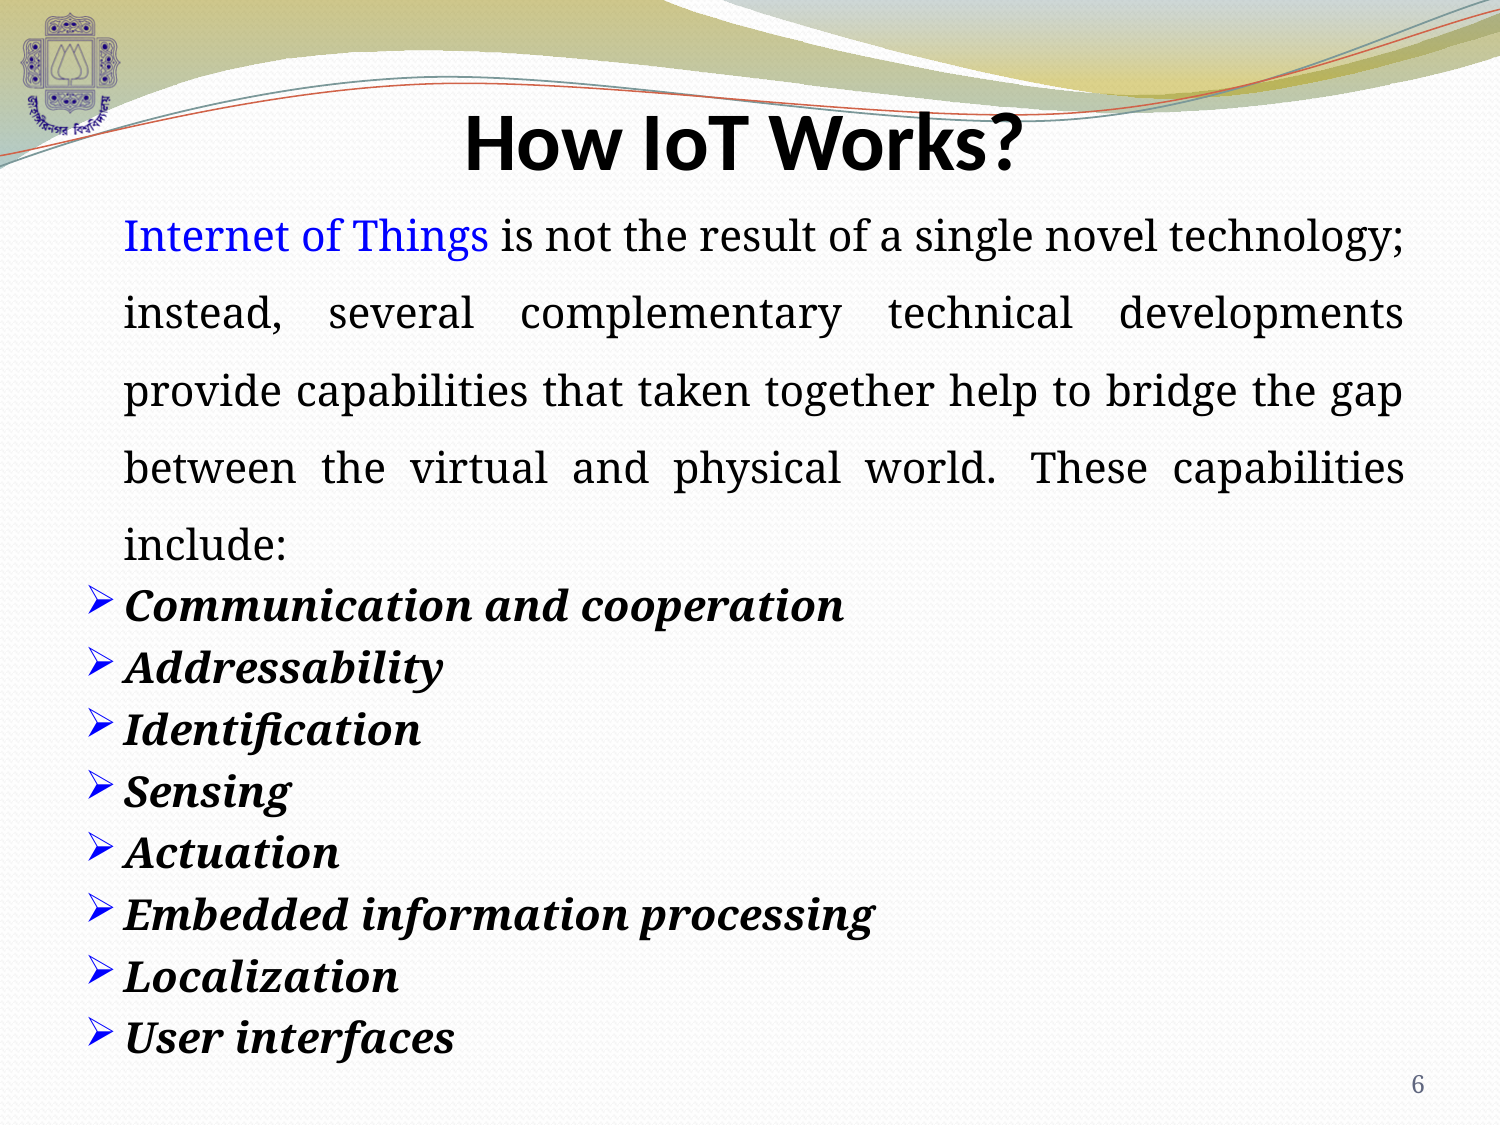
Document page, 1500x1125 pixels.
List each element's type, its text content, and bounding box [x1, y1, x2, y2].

slide_number 21 [70, 58, 128, 149]
slide_number 6 [1299, 1042, 1425, 1103]
picture [20, 12, 121, 136]
title How IoT Works? [70, 58, 1421, 175]
list Internet of Things is not the result of a single novel technology; instead, several complementary technical developments provide capabilities that taken together help to bridge the gap between the virtual and physical world. These capabilities include: Communication and cooperation Addressability Identification Sensing Actuation Embedded information processing Localization User interfaces [70, 175, 1421, 1079]
